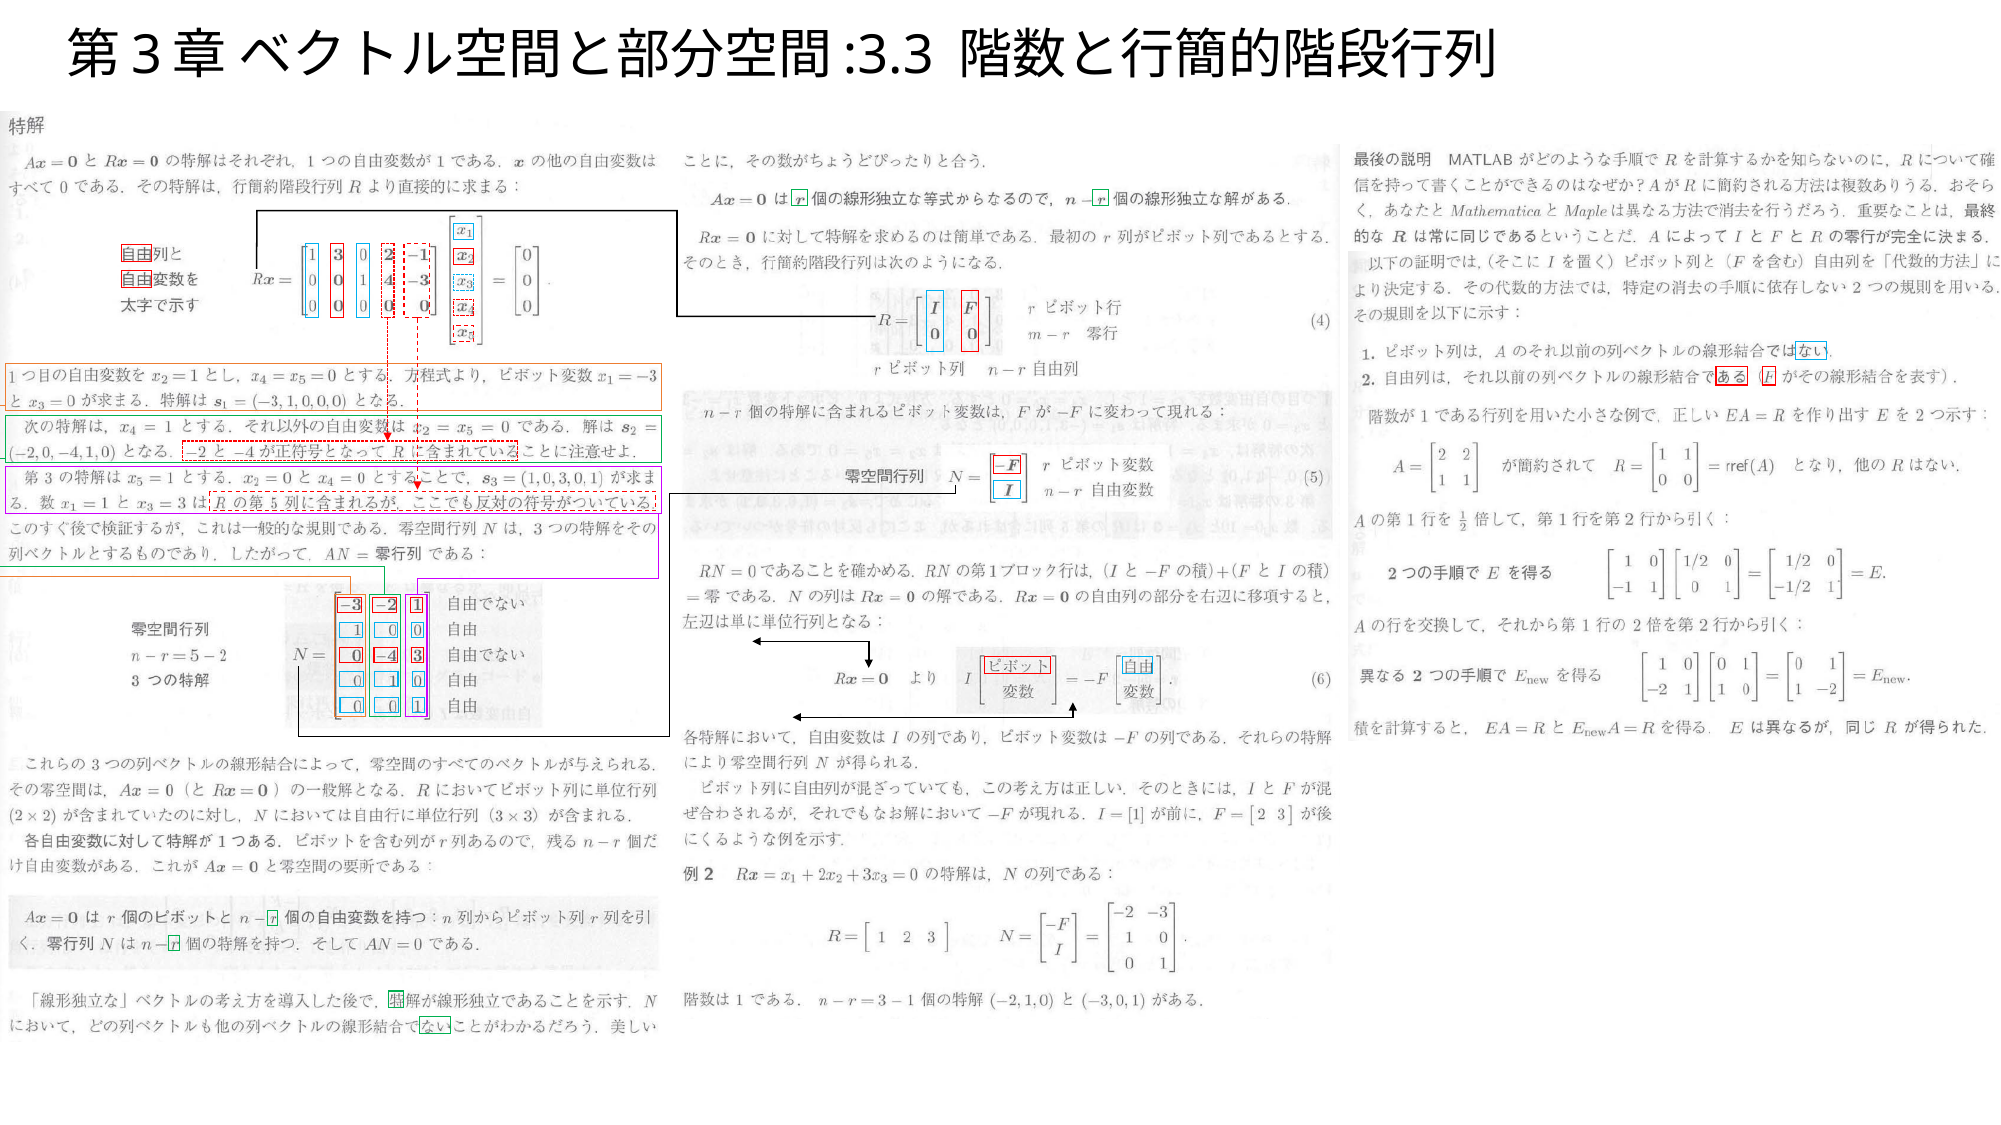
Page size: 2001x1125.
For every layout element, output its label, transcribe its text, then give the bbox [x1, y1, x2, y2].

picture [0, 111, 2000, 1042]
title 第3章 ベクトル空間と部分空間:3.3 階数と行簡的階段行列 [51, 0, 1863, 112]
